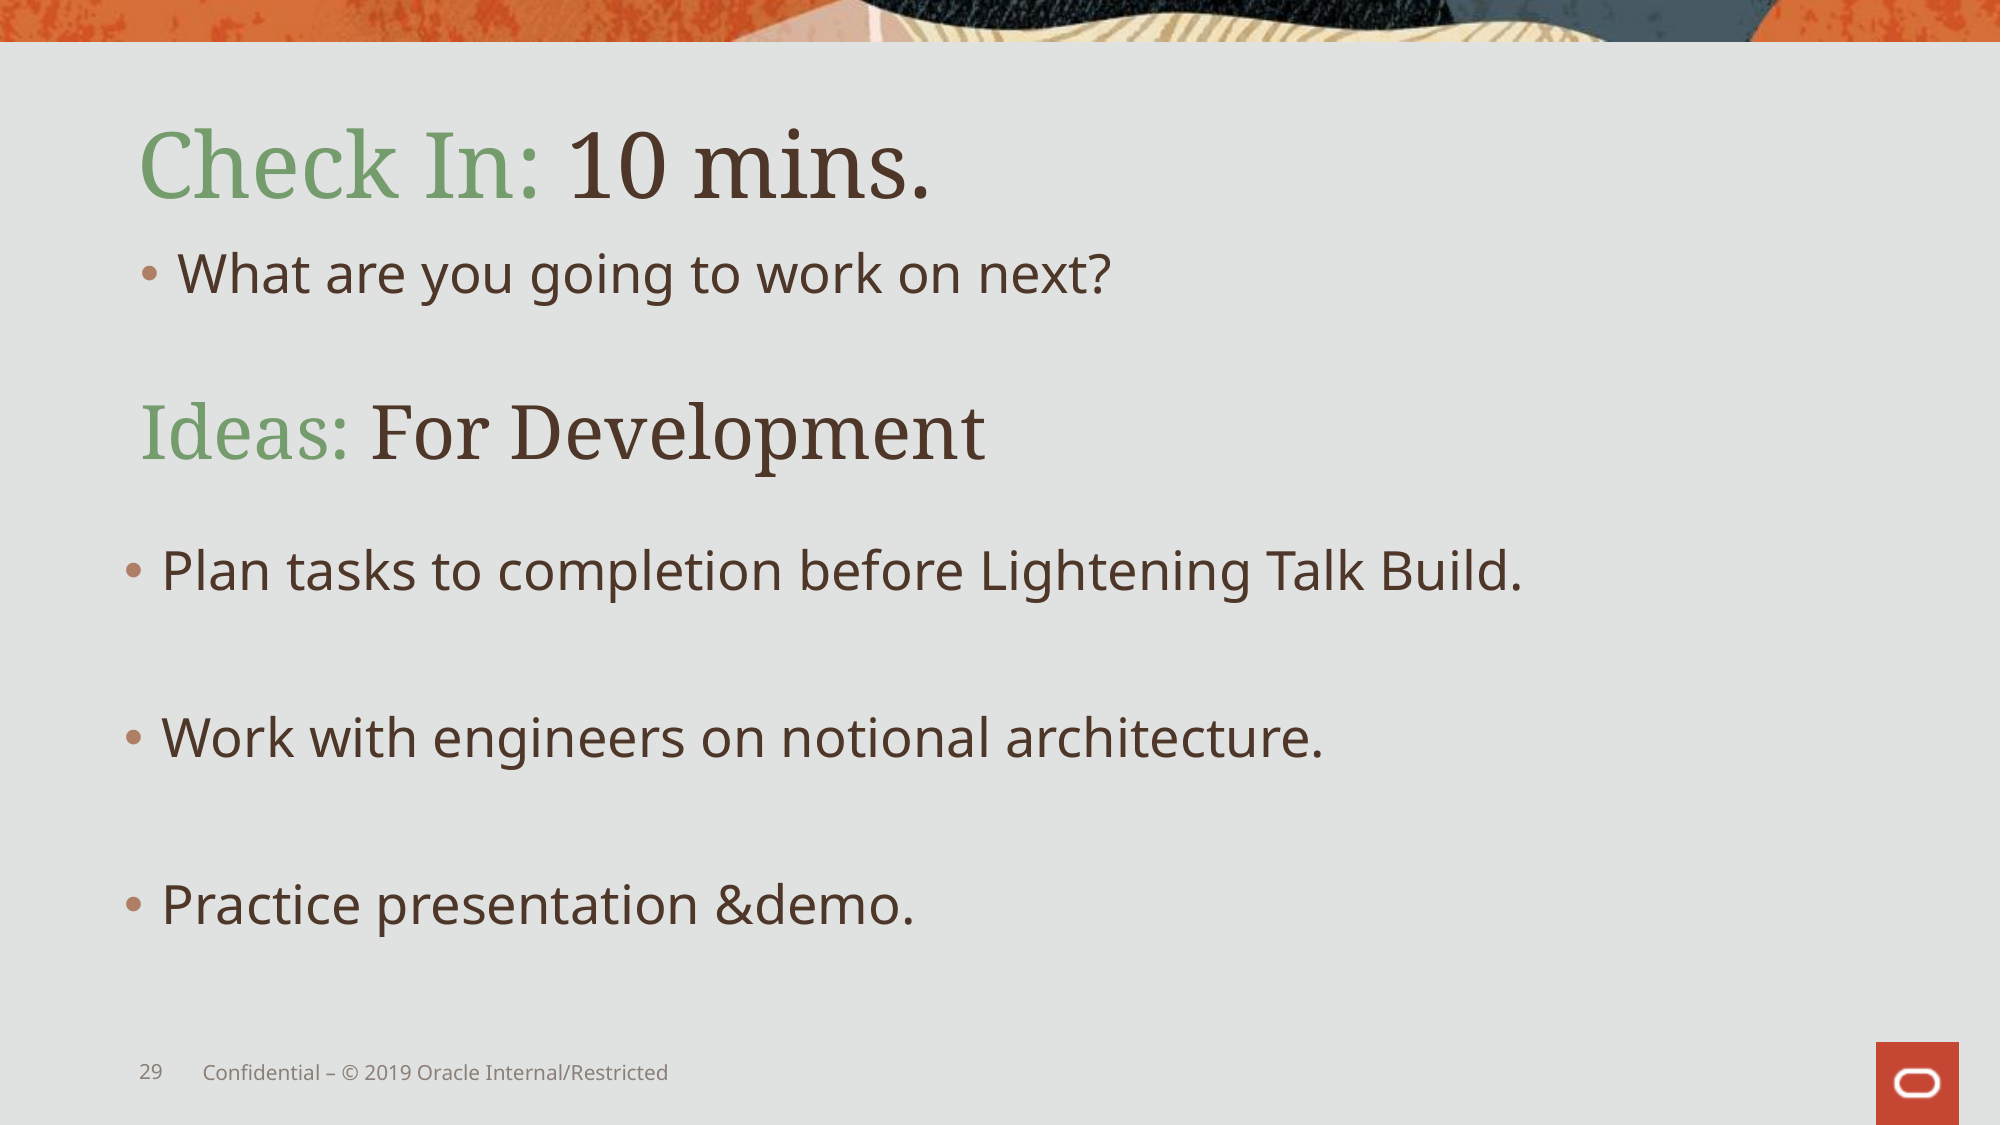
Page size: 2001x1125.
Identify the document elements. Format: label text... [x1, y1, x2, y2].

text_box Ideas: For Development [140, 326, 1866, 544]
text_box Plan tasks to completion before Lightening Talk Build. Work with engineers on notional architecture. Practice presentation &demo. [124, 543, 1964, 1125]
picture [0, 0, 2000, 42]
text_box What are you going to work on next? [140, 246, 1980, 362]
title Check In: 10 mins. [137, 59, 1863, 278]
